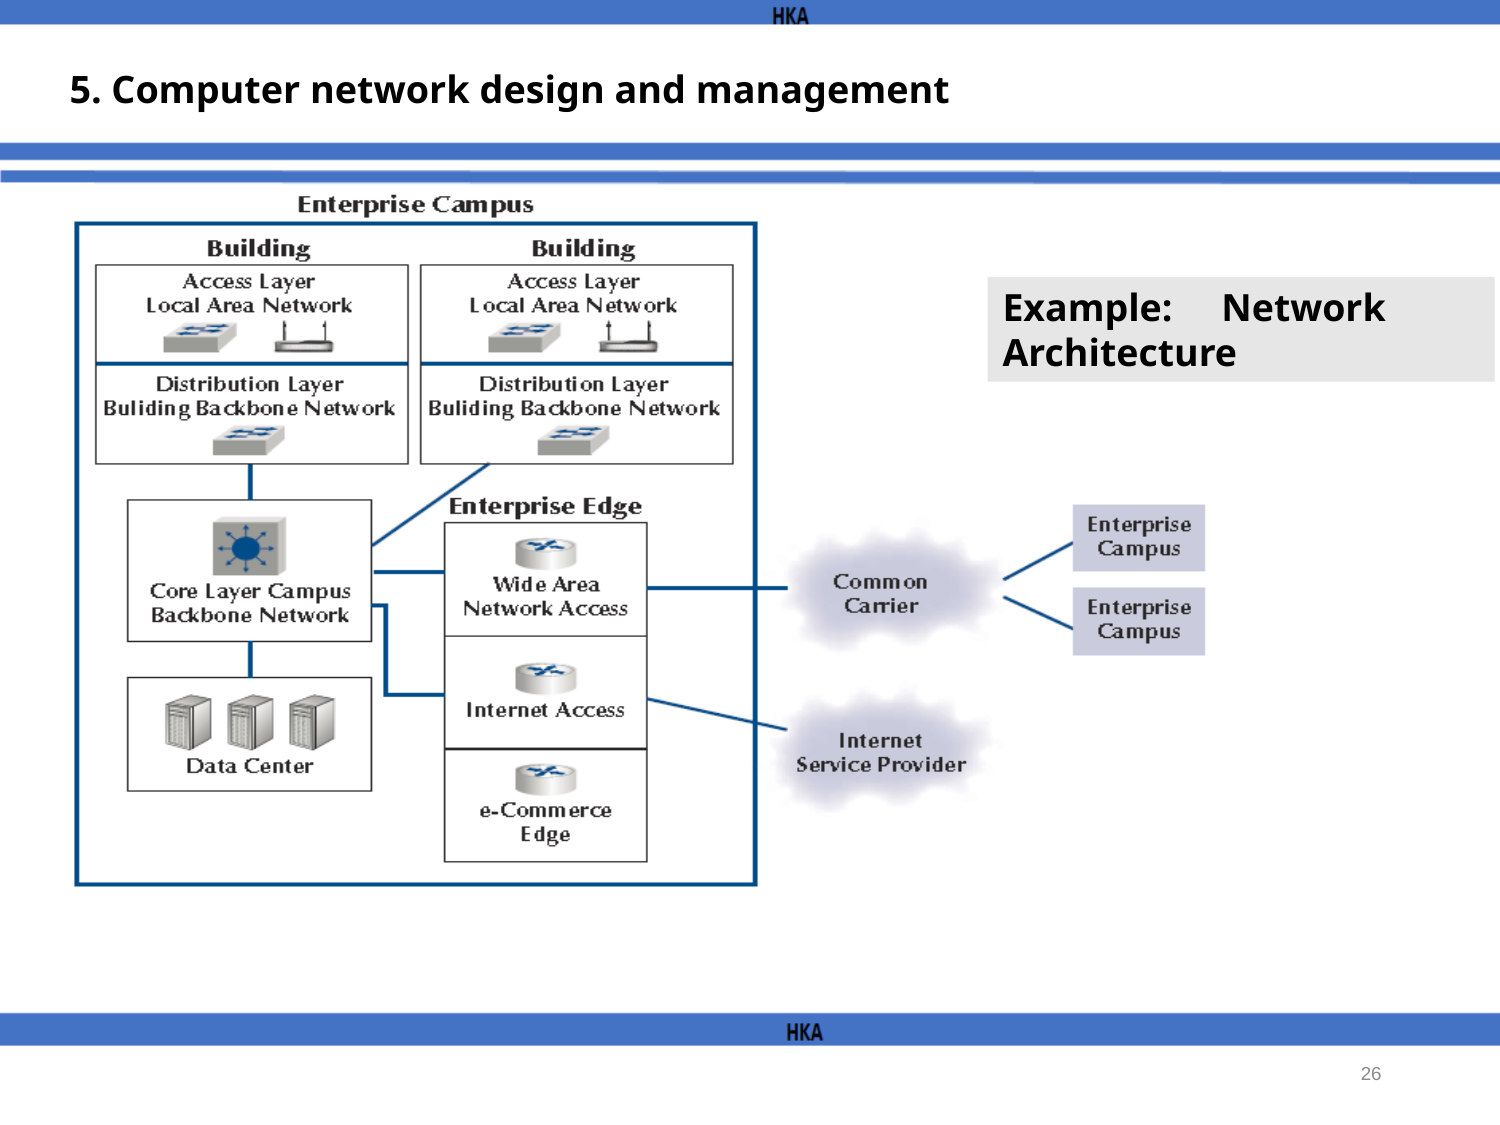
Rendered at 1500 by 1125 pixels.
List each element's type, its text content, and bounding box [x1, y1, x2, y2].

slide_number 26 [1059, 1042, 1397, 1103]
text_box Example: Network Architecture [1242, 276, 1495, 382]
title 5. Computer network design and management [54, 62, 1349, 120]
picture [0, 0, 1500, 1125]
